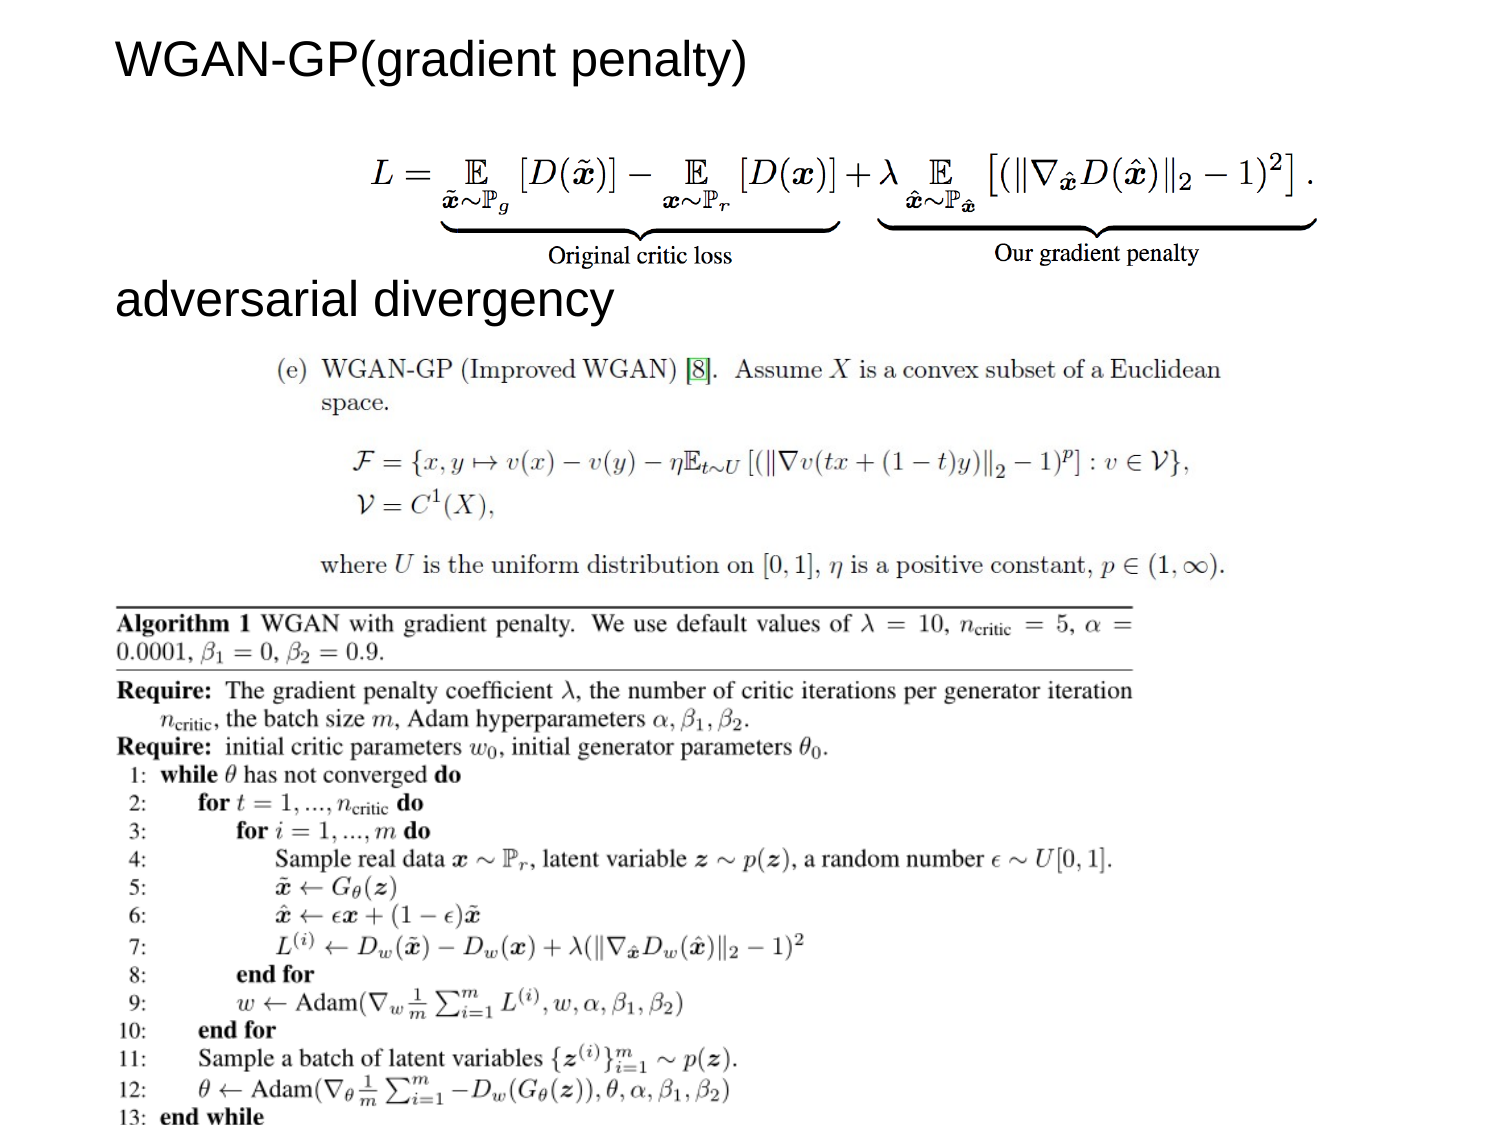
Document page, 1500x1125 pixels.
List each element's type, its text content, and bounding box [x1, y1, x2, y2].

picture [101, 337, 1256, 1125]
title WGAN-GP(gradient penalty) adversarial divergency [99, 0, 1450, 450]
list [147, 135, 1499, 278]
